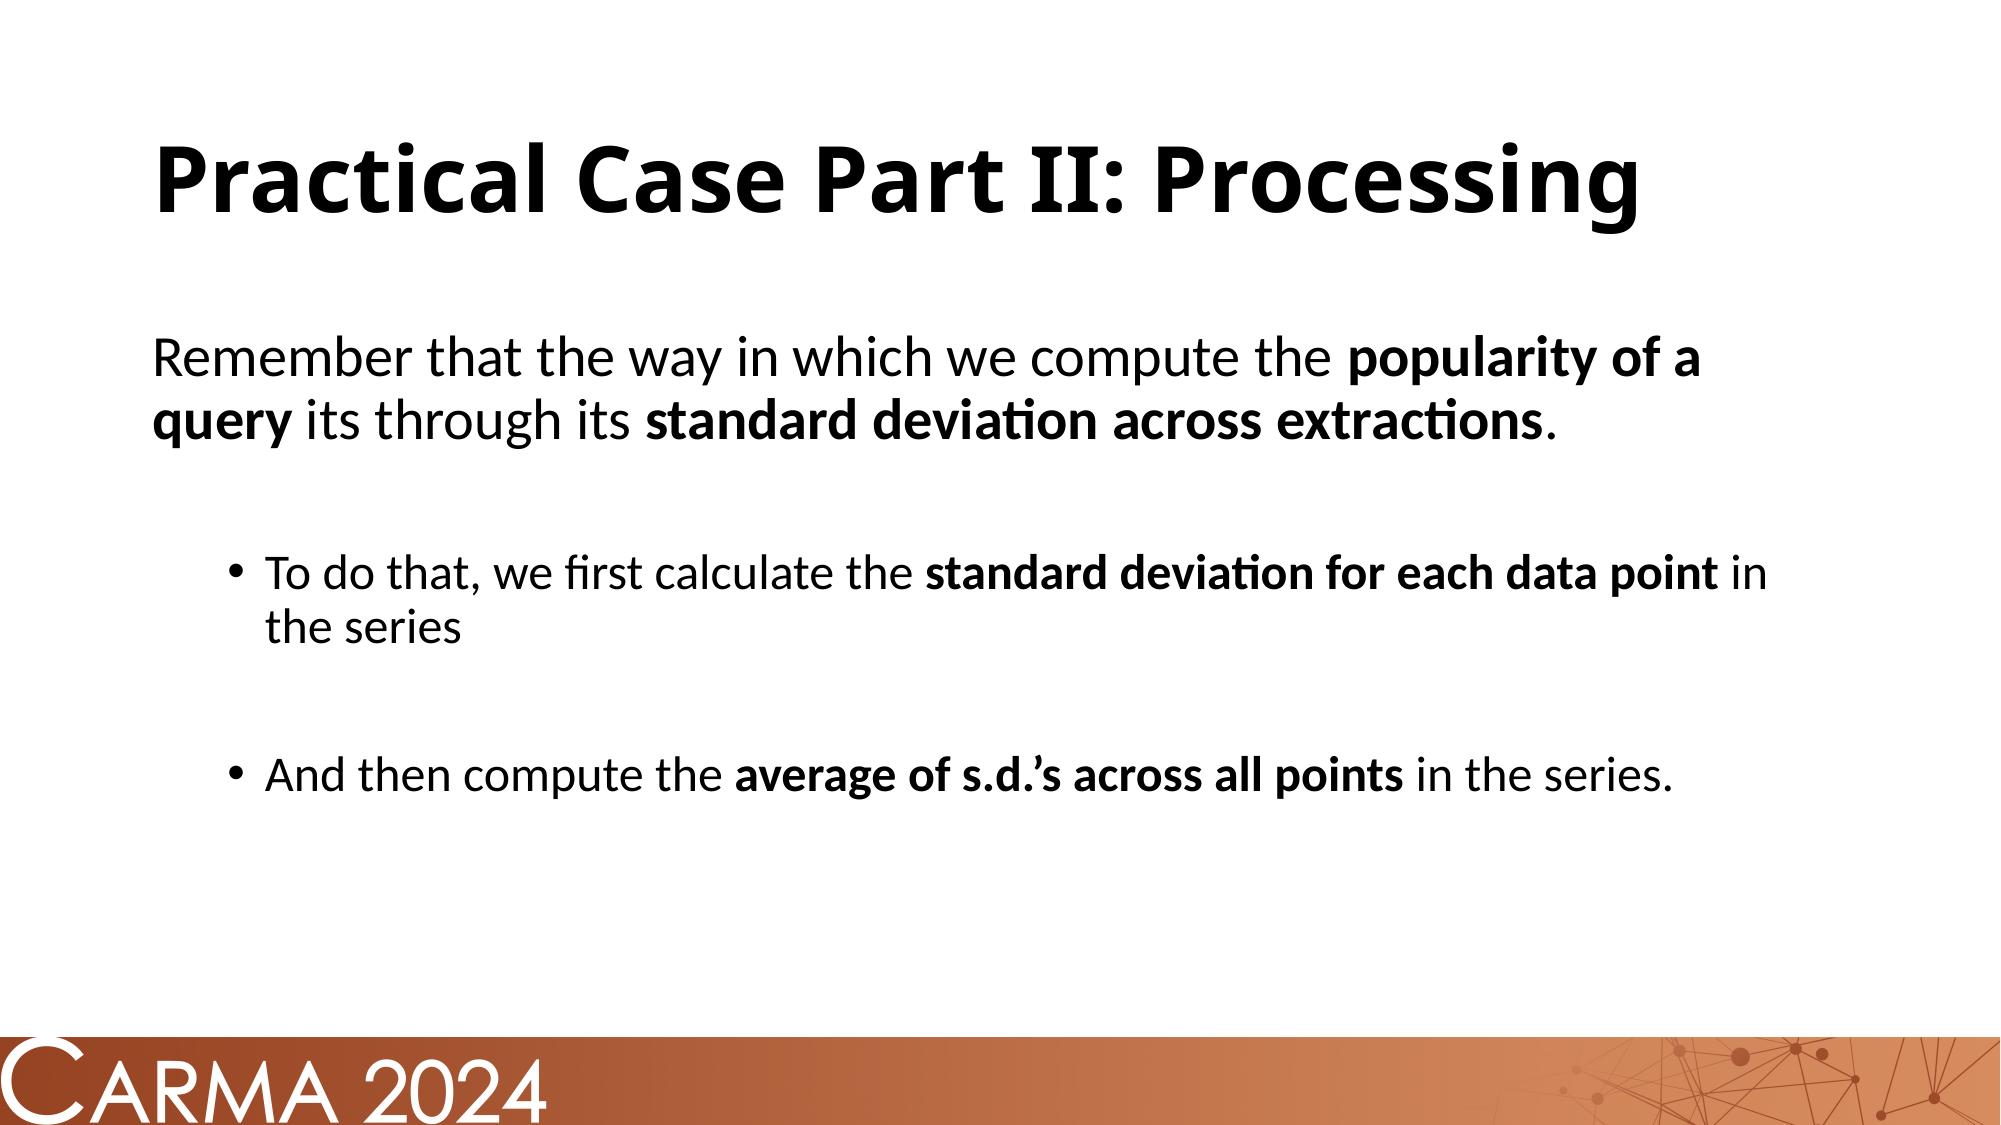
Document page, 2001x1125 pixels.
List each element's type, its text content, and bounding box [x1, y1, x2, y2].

title Practical Case Part II: Processing [137, 70, 1863, 296]
picture [0, 0, 2001, 1125]
list Remember that the way in which we compute the popularity of a query its through its standard deviation across extractions. To do that, we first calculate the standard deviation for each data point in the series And then compute the average of s.d.’s across all points in the series. [137, 318, 1863, 1014]
